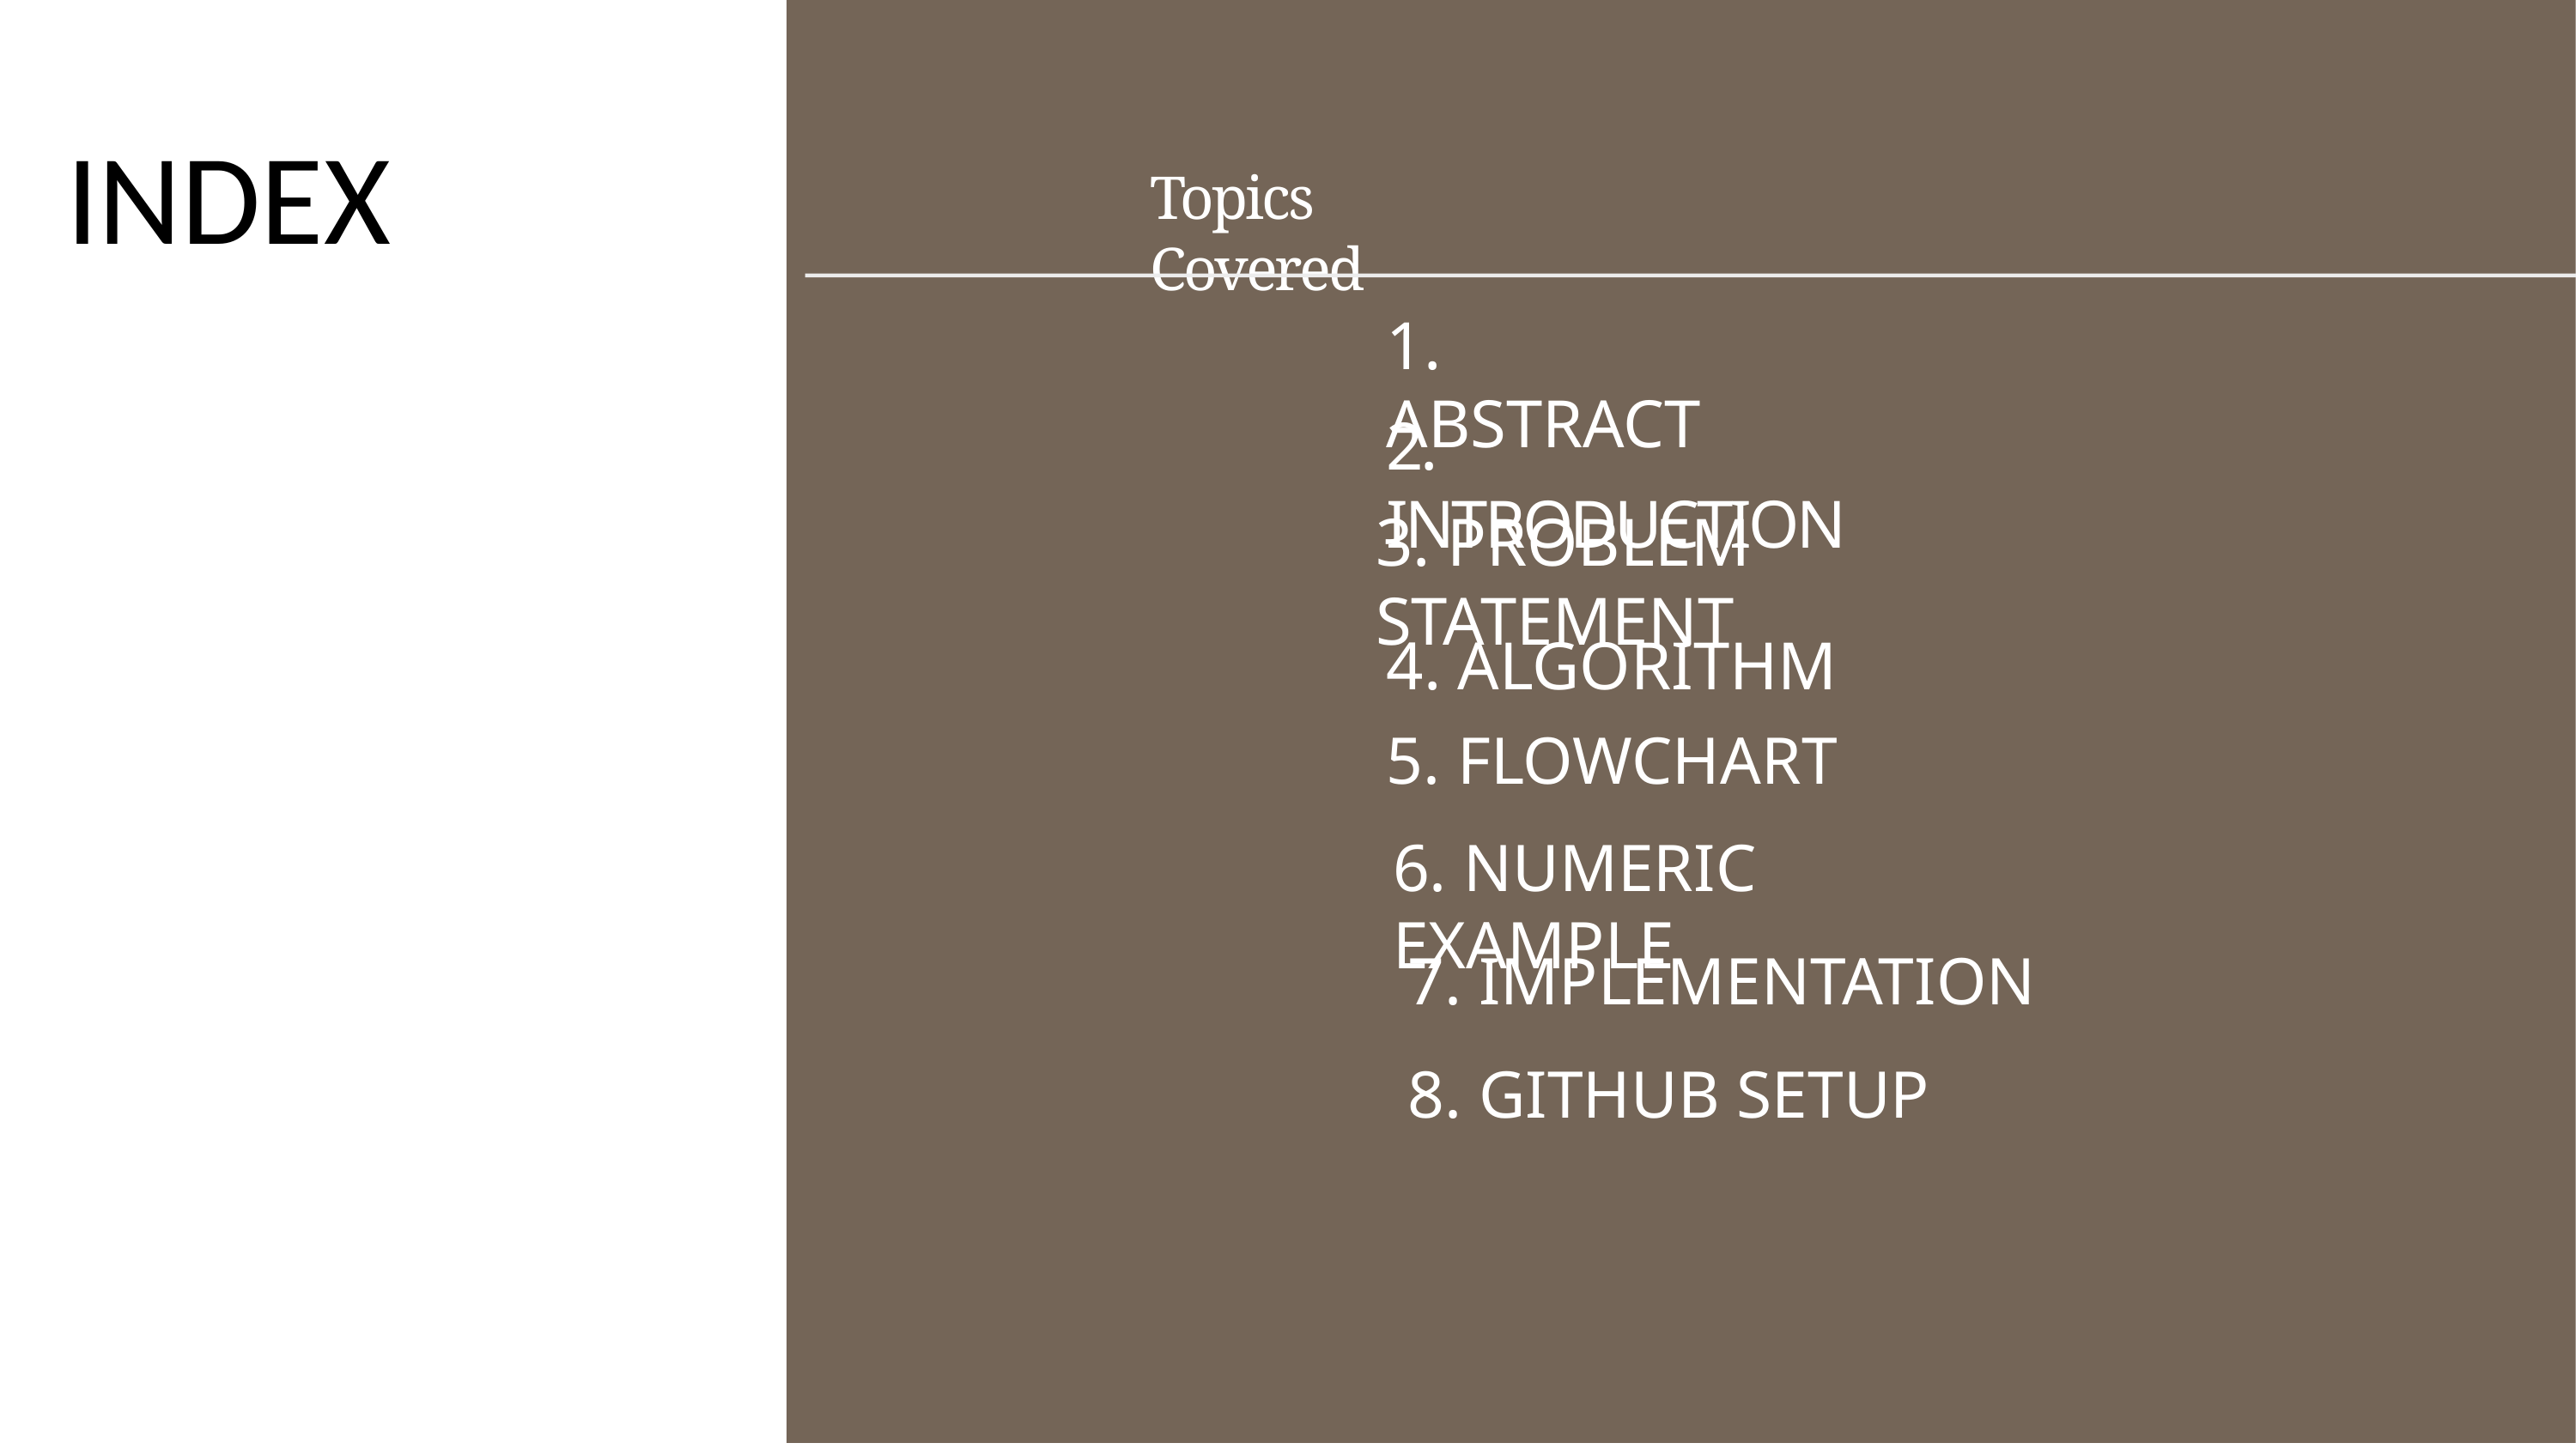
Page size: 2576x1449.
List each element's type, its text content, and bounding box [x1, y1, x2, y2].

text_box 5. FLOWCHART [1373, 713, 2561, 881]
text_box 4. ALGORITHM [1384, 621, 2249, 703]
text_box 1. ABSTRACT [1384, 301, 1765, 402]
text_box [805, 273, 2576, 278]
text_box 2. INTRODUCTION [1384, 402, 1888, 499]
text_box INDEX [53, 108, 709, 276]
text_box 8. GITHUB SETUP [1395, 1046, 2029, 1137]
text_box Topics Covered [1148, 158, 1517, 273]
text_box 7. IMPLEMENTATION [1394, 934, 2153, 1025]
text_box 6. NUMERIC EXAMPLE [1380, 821, 2044, 988]
text_box 3. PROBLEM STATEMENT [1373, 499, 2105, 658]
text_box [787, 0, 2576, 1443]
text_box Topics Covered [1148, 278, 1517, 302]
